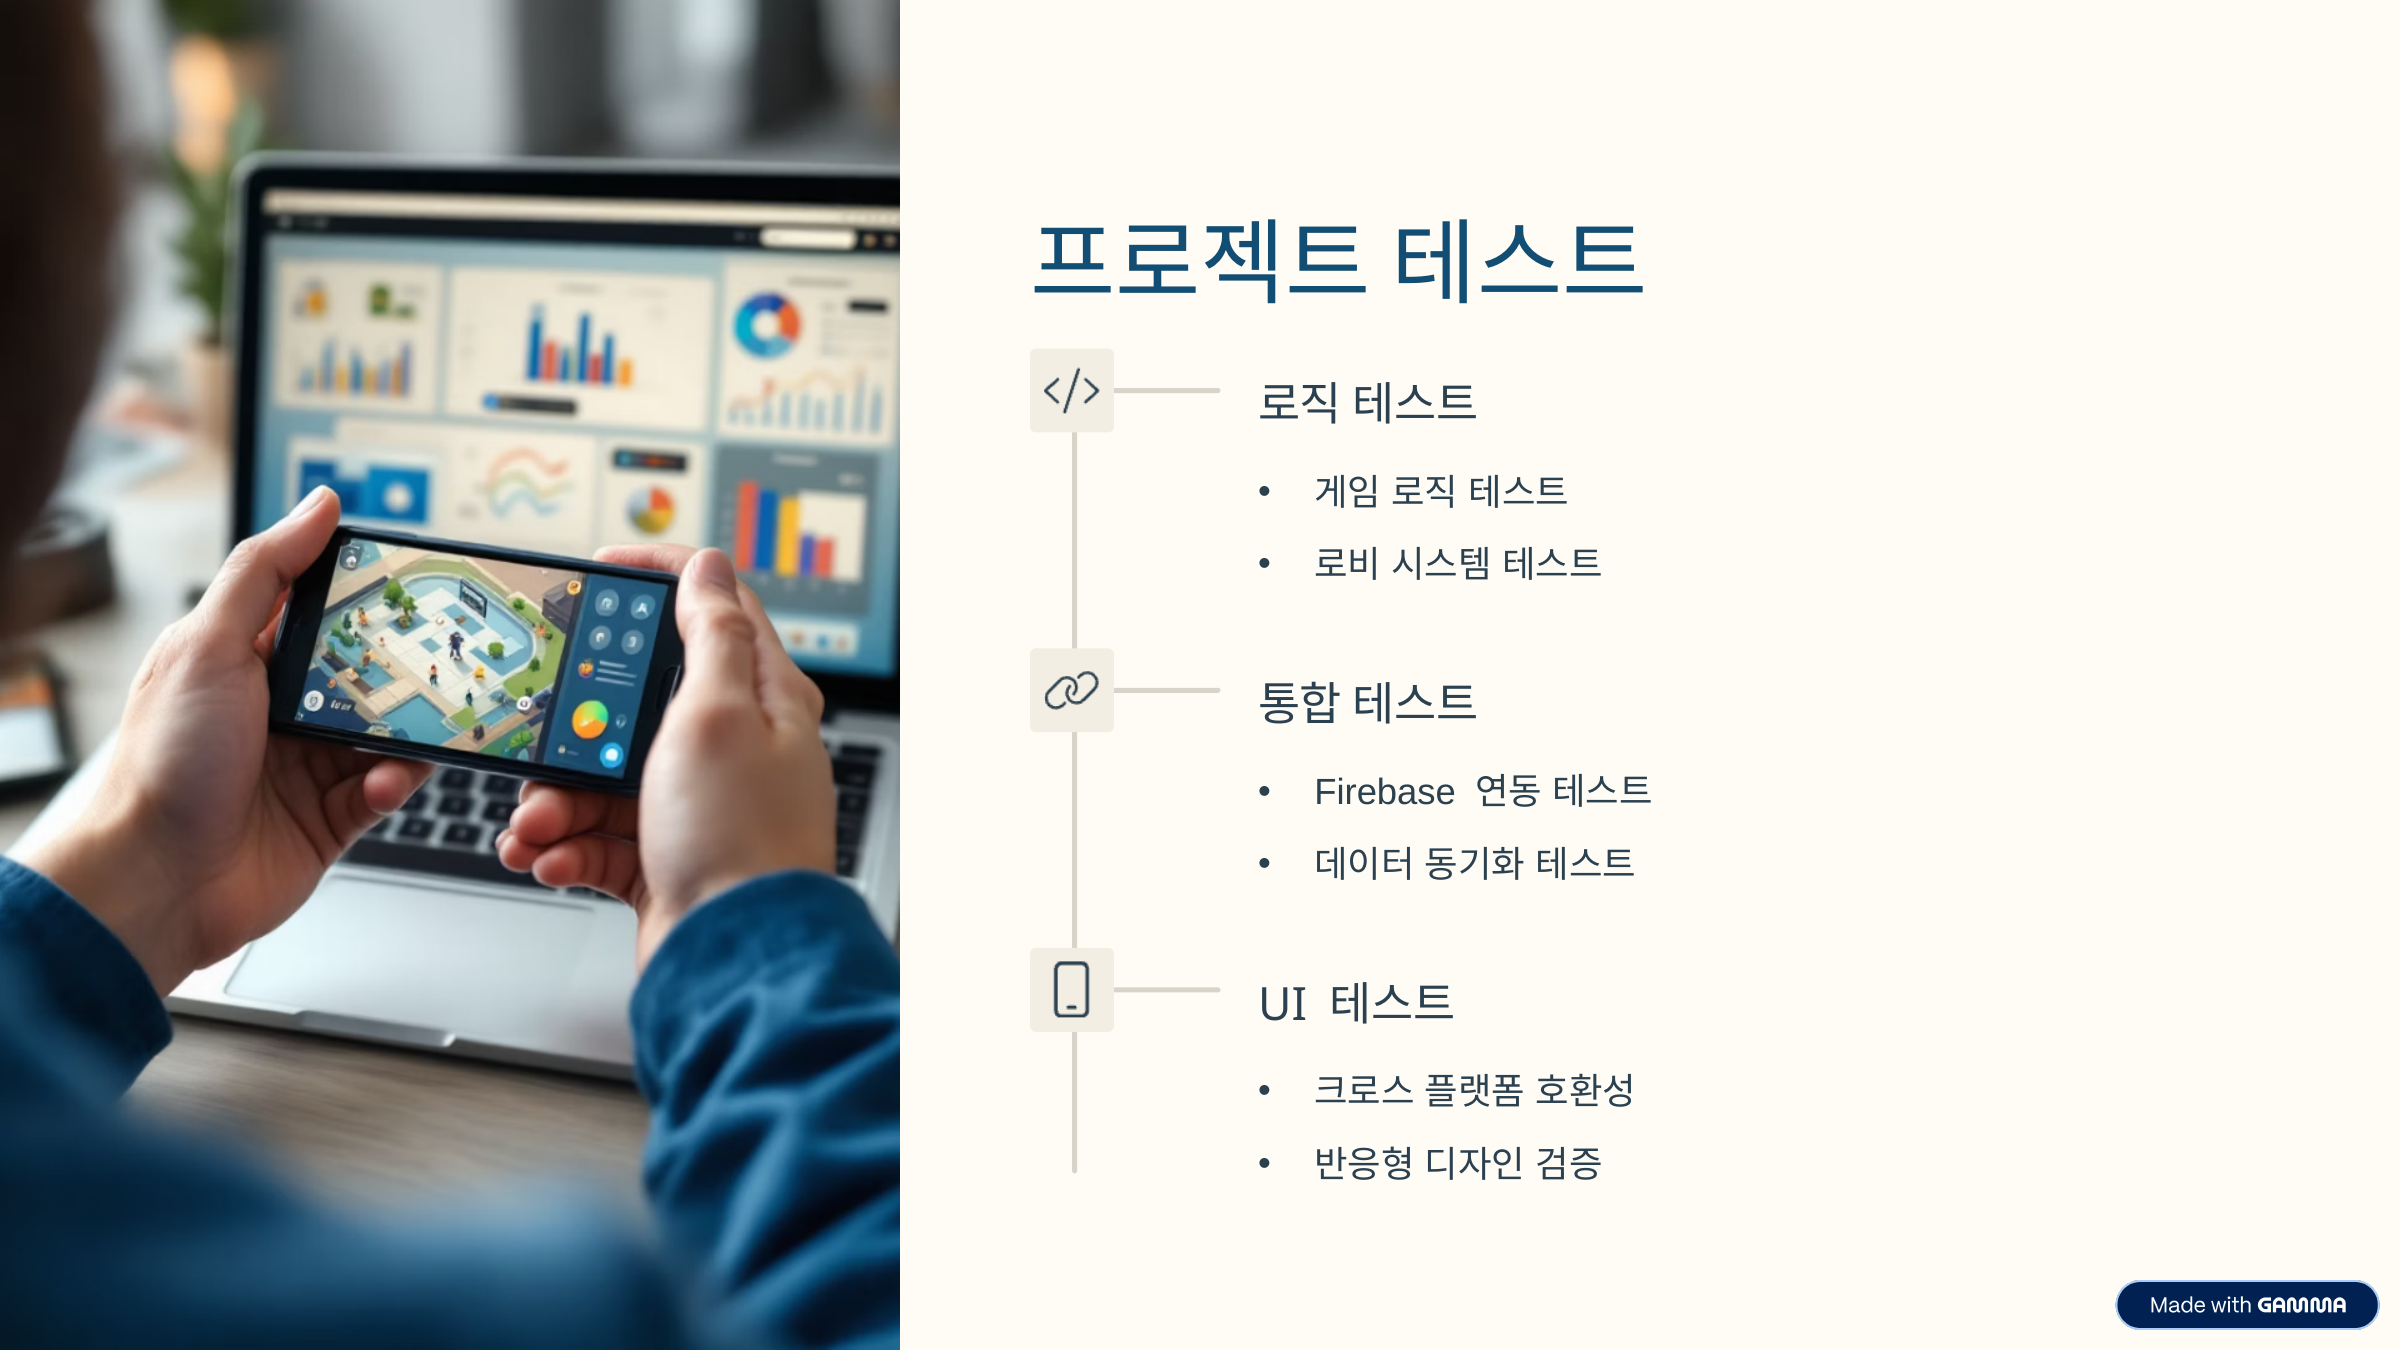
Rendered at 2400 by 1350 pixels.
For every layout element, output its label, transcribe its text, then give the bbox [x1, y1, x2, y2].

picture [0, 0, 901, 1350]
text_box 로직 테스트 [1258, 361, 1724, 420]
text_box [1114, 388, 1221, 394]
text_box 데이터 동기화 테스트 [1258, 814, 2270, 874]
picture [2106, 1271, 2389, 1339]
picture [1043, 655, 1101, 726]
text_box 로비 시스템 테스트 [1258, 514, 2270, 574]
text_box 통합 테스트 [1258, 661, 1724, 720]
picture [1043, 954, 1101, 1025]
text_box [1030, 348, 1114, 433]
text_box 크로스 플랫폼 호환성 [1258, 1041, 2270, 1101]
text_box [1030, 648, 1114, 733]
text_box 프로젝트 테스트 [1030, 176, 1961, 293]
text_box 게임 로직 테스트 [1258, 441, 2270, 502]
text_box [1030, 947, 1114, 1032]
text_box [1072, 734, 1078, 947]
text_box [1114, 687, 1221, 693]
text_box [1072, 1033, 1078, 1174]
text_box [1072, 434, 1078, 648]
text_box 반응형 디자인 검증 [1258, 1113, 2270, 1174]
text_box Firebase 연동 테스트 [1258, 741, 2270, 802]
picture [1043, 355, 1101, 426]
text_box [1114, 987, 1221, 993]
text_box UI 테스트 [1258, 960, 1724, 1019]
